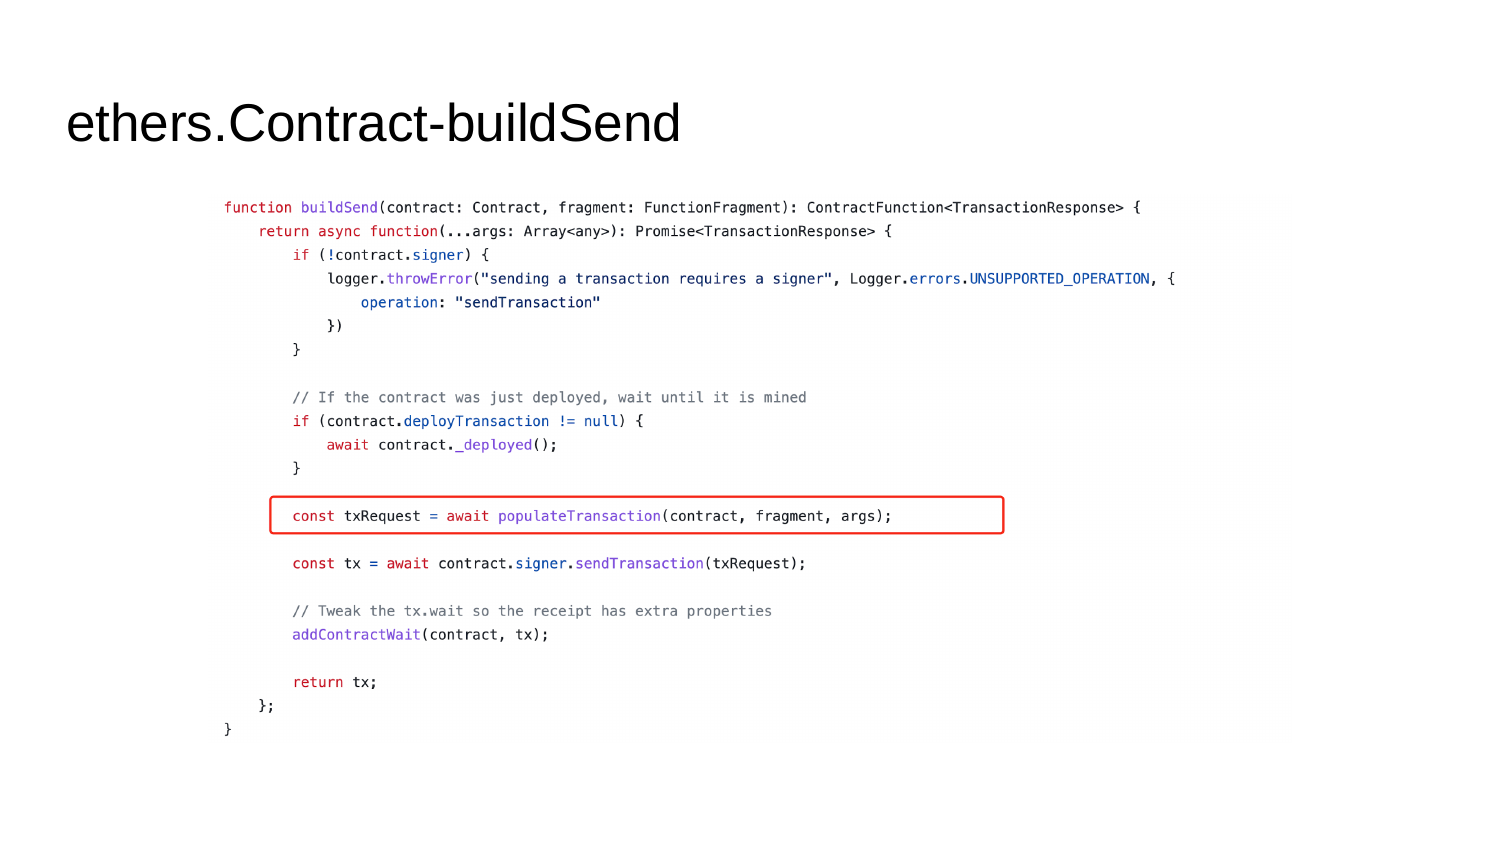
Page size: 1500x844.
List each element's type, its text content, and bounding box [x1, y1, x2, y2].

picture [208, 194, 1292, 743]
title ethers.Contract-buildSend [51, 72, 1449, 167]
